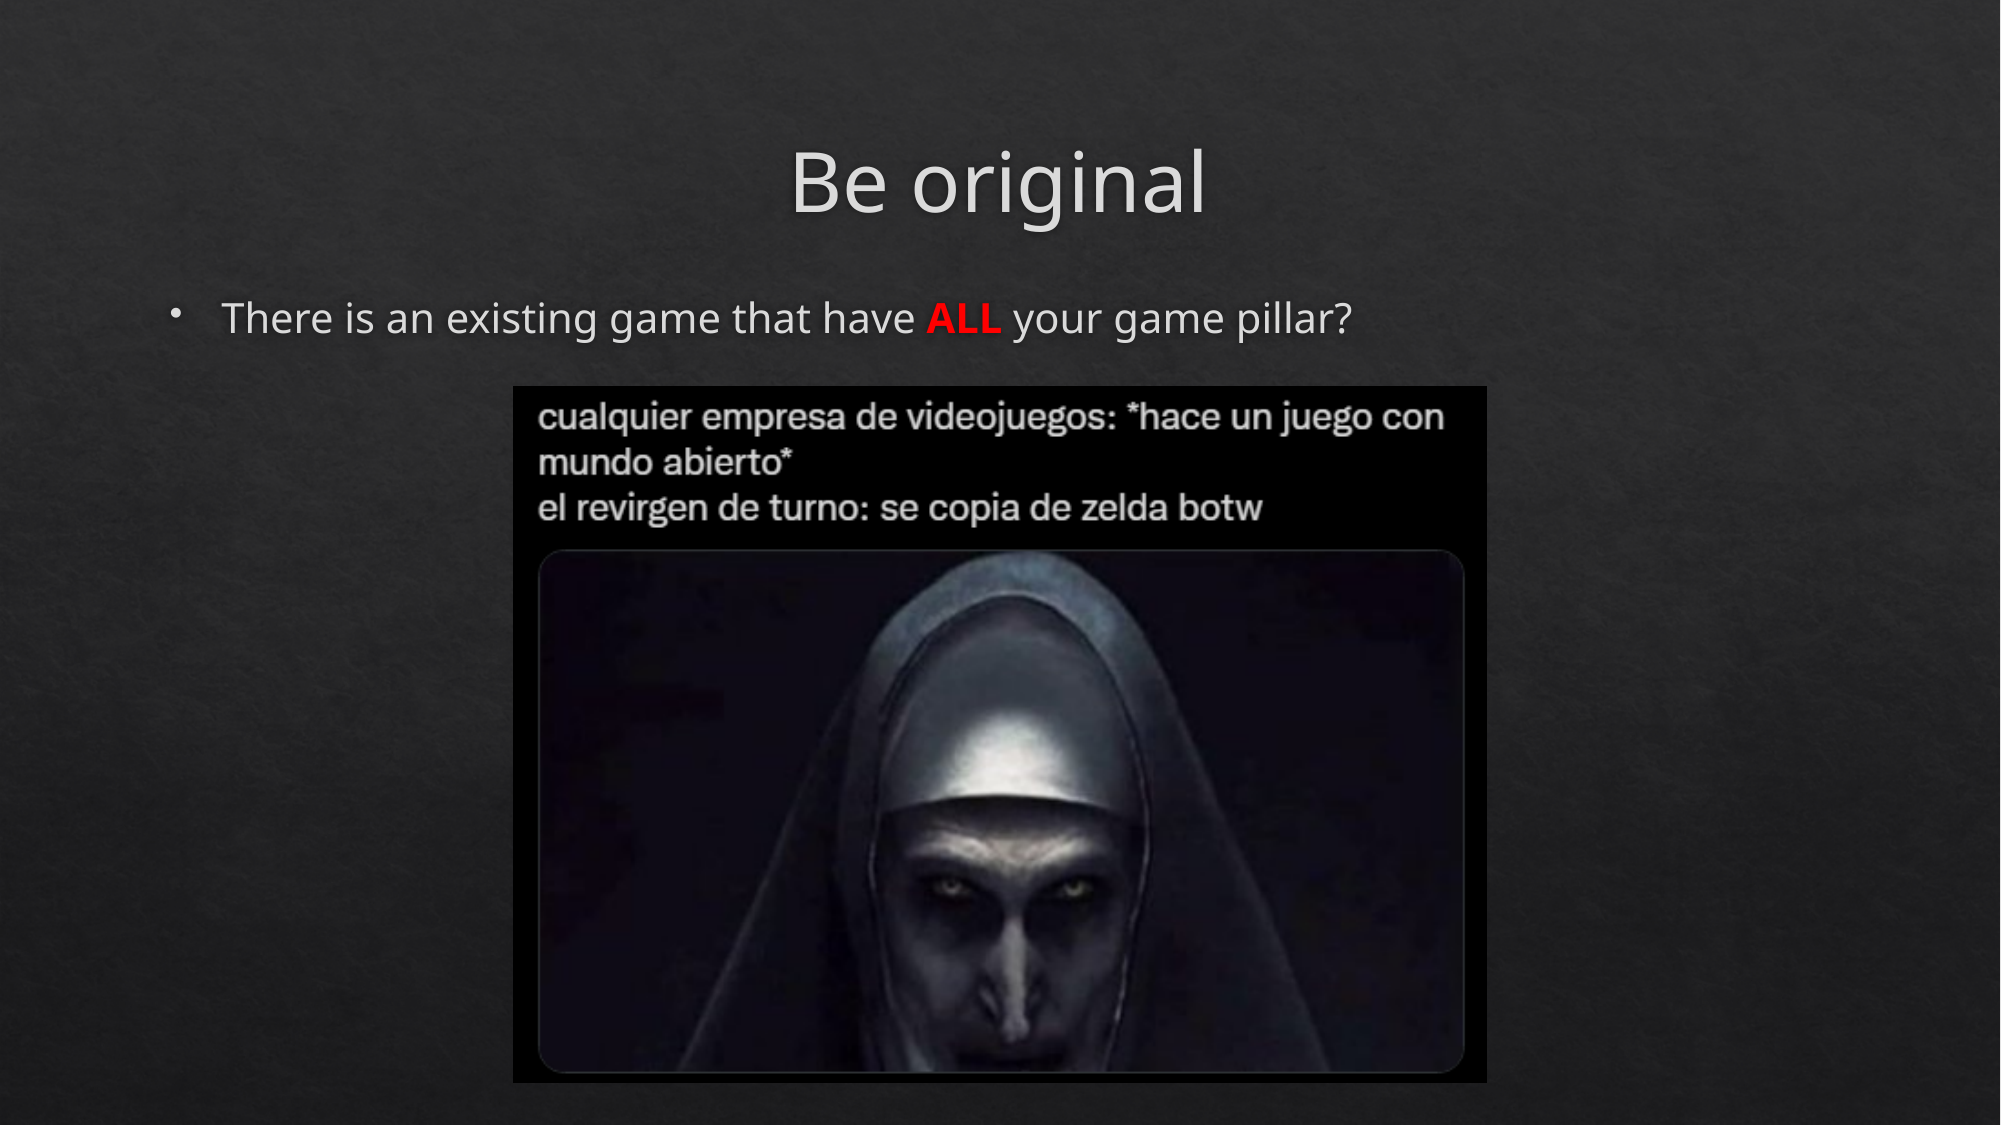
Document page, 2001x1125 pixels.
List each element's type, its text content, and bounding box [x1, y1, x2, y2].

title Be original [149, 99, 1849, 260]
picture [513, 386, 1487, 1083]
list There is an existing game that have ALL your game pillar? [149, 284, 1849, 419]
